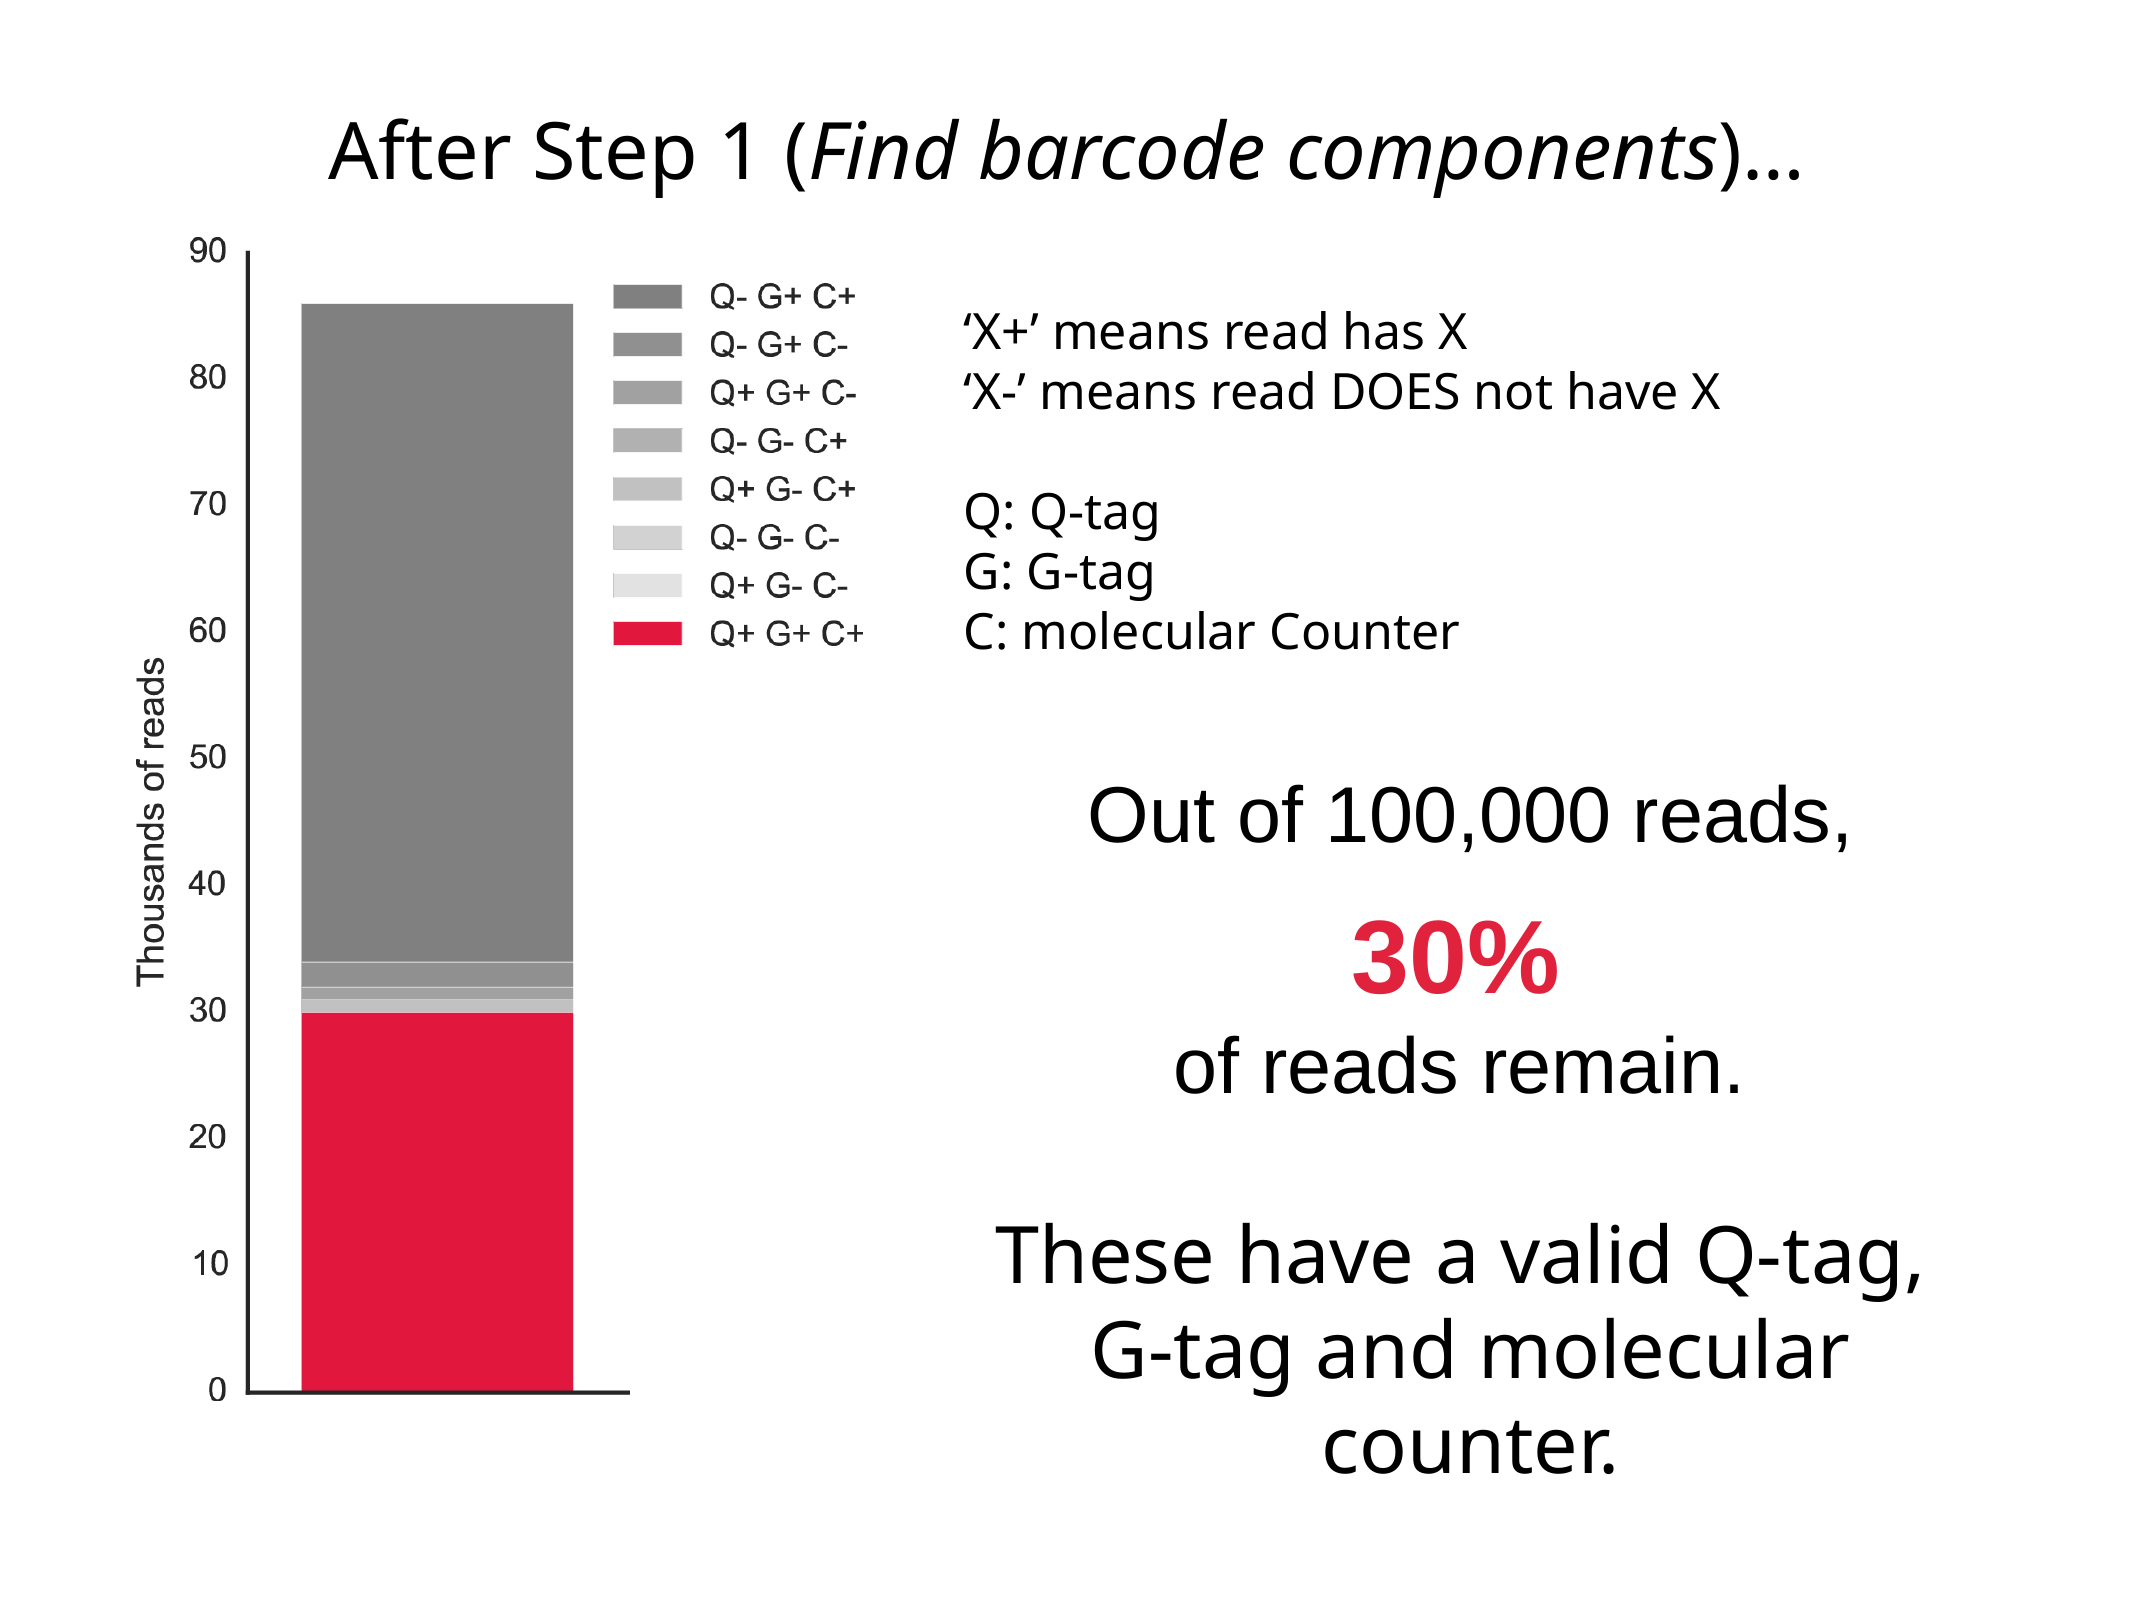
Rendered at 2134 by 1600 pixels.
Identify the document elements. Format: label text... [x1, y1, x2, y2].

text_box Out of 100,000 reads, 30% of reads remain. These have a valid Q-tag, G-tag and molecular counter. [938, 762, 2003, 1490]
picture [136, 237, 864, 1401]
text_box ‘X+’ means read has X ‘X-’ means read DOES not have X Q: Q-tag G: G-tag C: molecular Counter [964, 299, 1978, 660]
text_box After Step 1 (Find barcode components)… [38, 100, 2095, 196]
